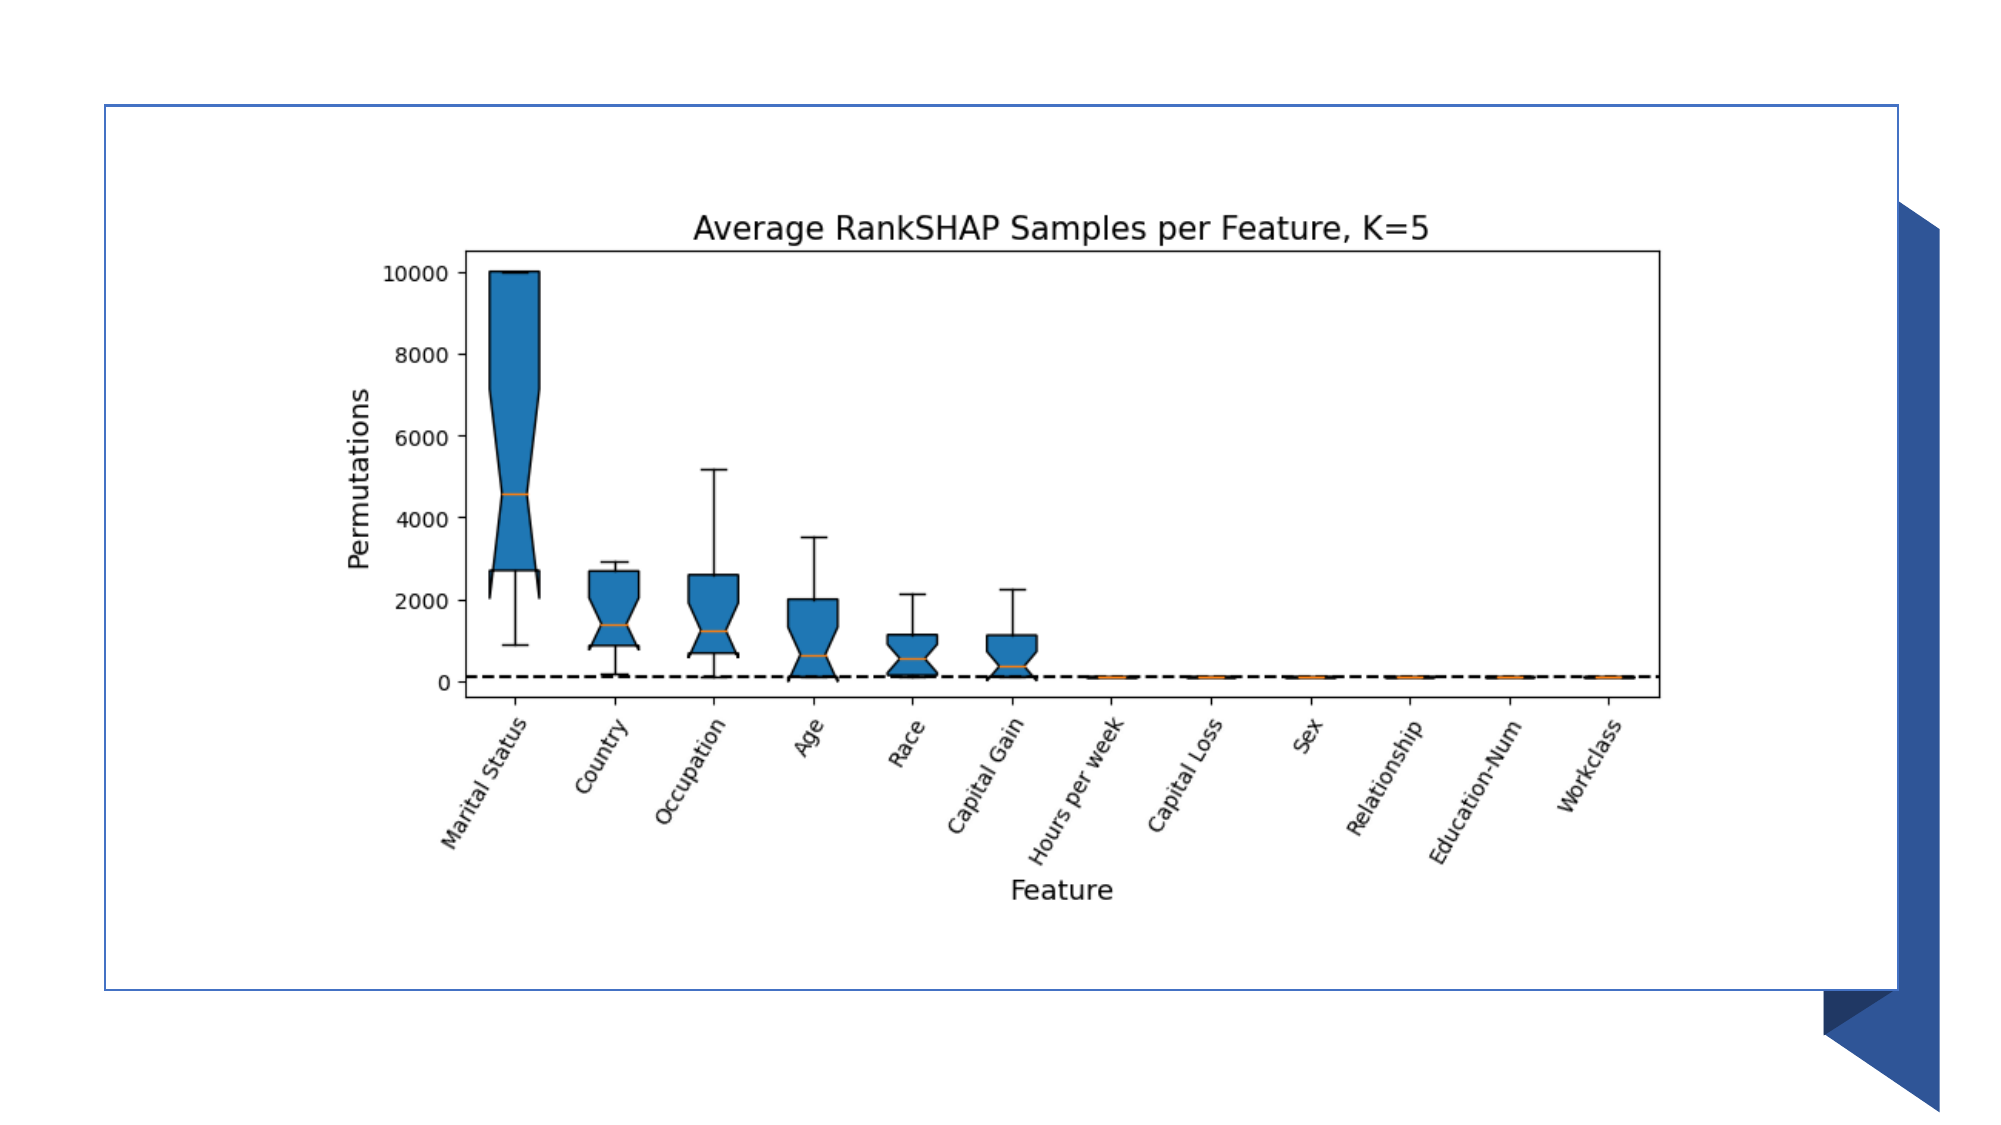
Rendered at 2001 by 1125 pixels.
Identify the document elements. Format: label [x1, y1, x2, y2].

text_box [104, 105, 1899, 990]
text_box [1825, 201, 1940, 1113]
picture [330, 200, 1673, 920]
text_box [1823, 990, 1893, 1036]
